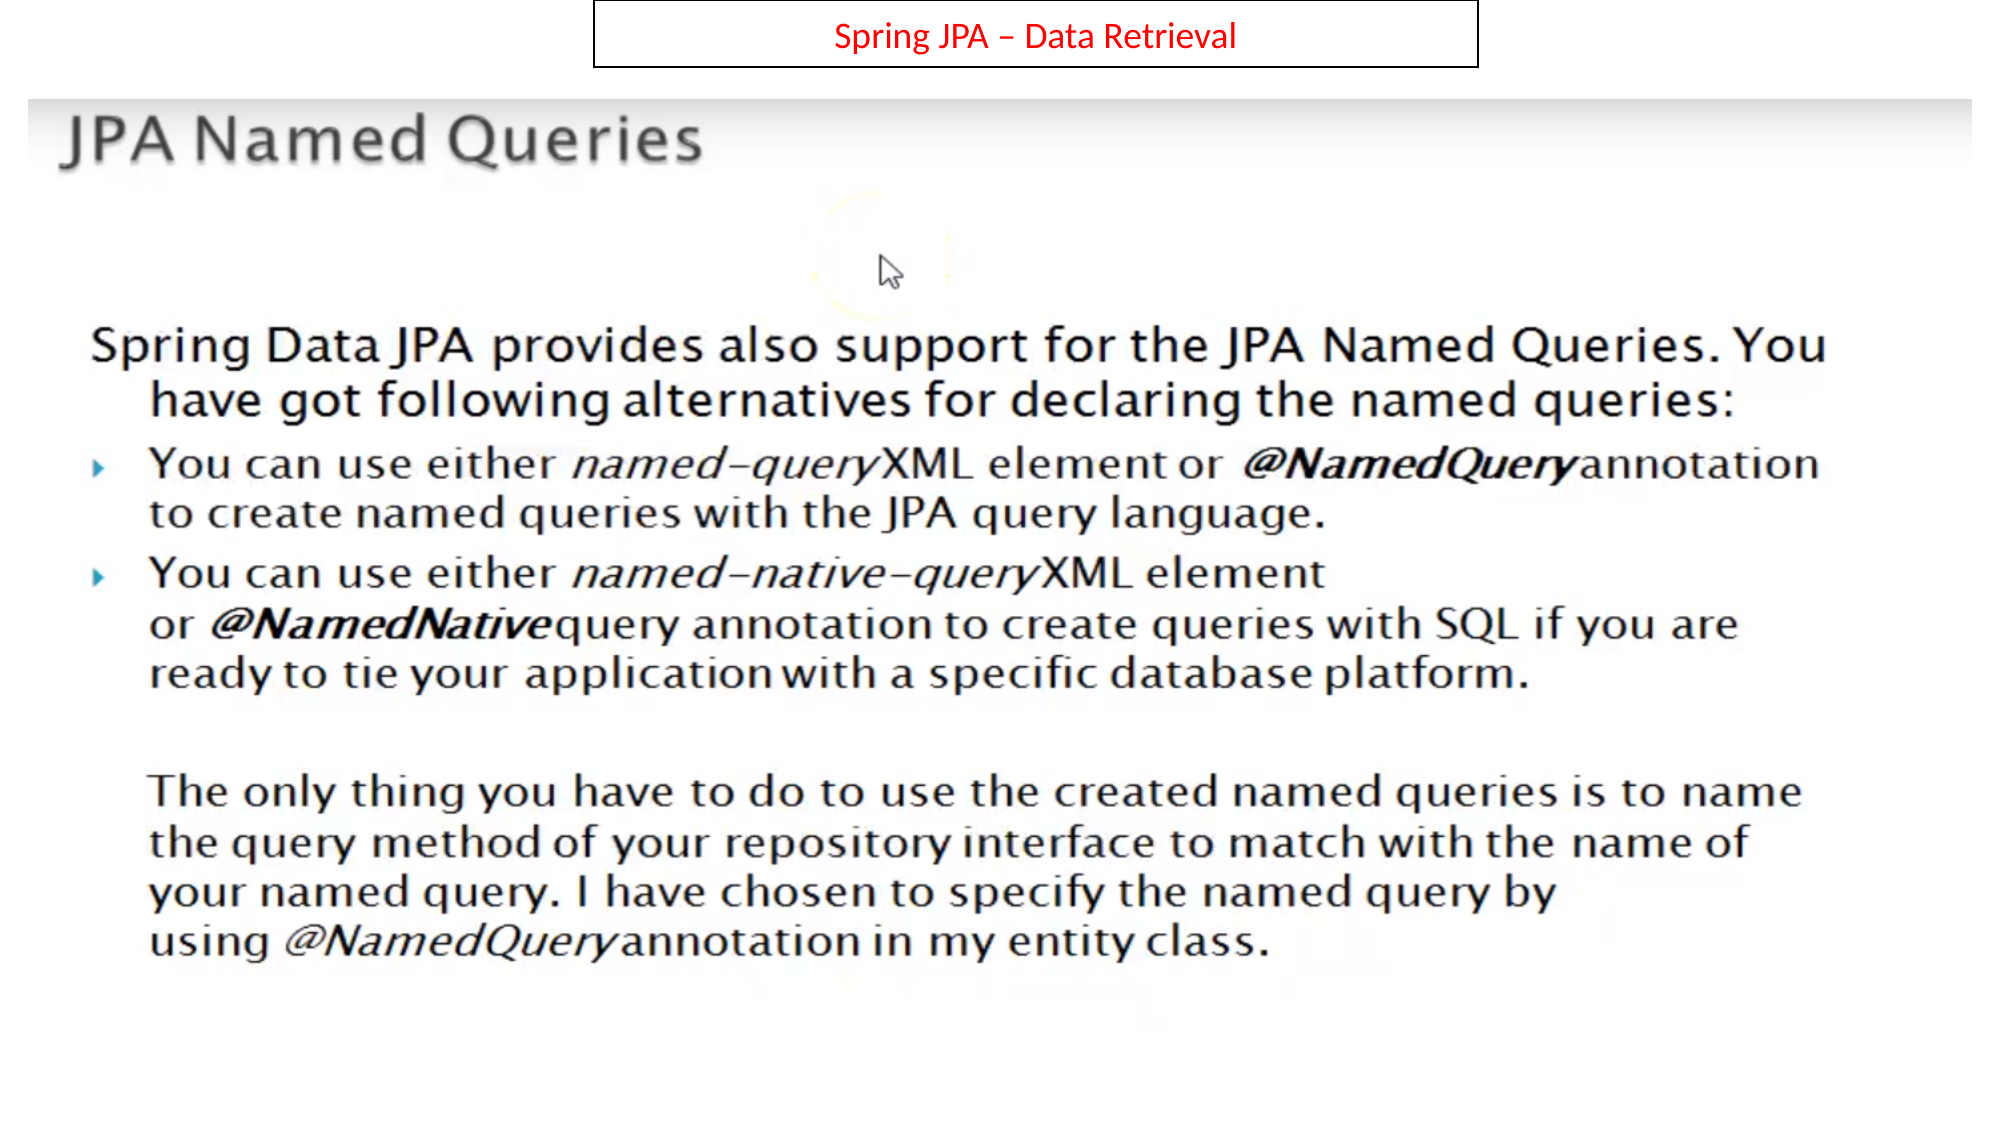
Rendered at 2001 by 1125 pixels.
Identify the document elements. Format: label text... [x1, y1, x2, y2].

picture [28, 99, 1972, 1125]
text_box Spring JPA – Data Retrieval [593, 0, 1479, 68]
